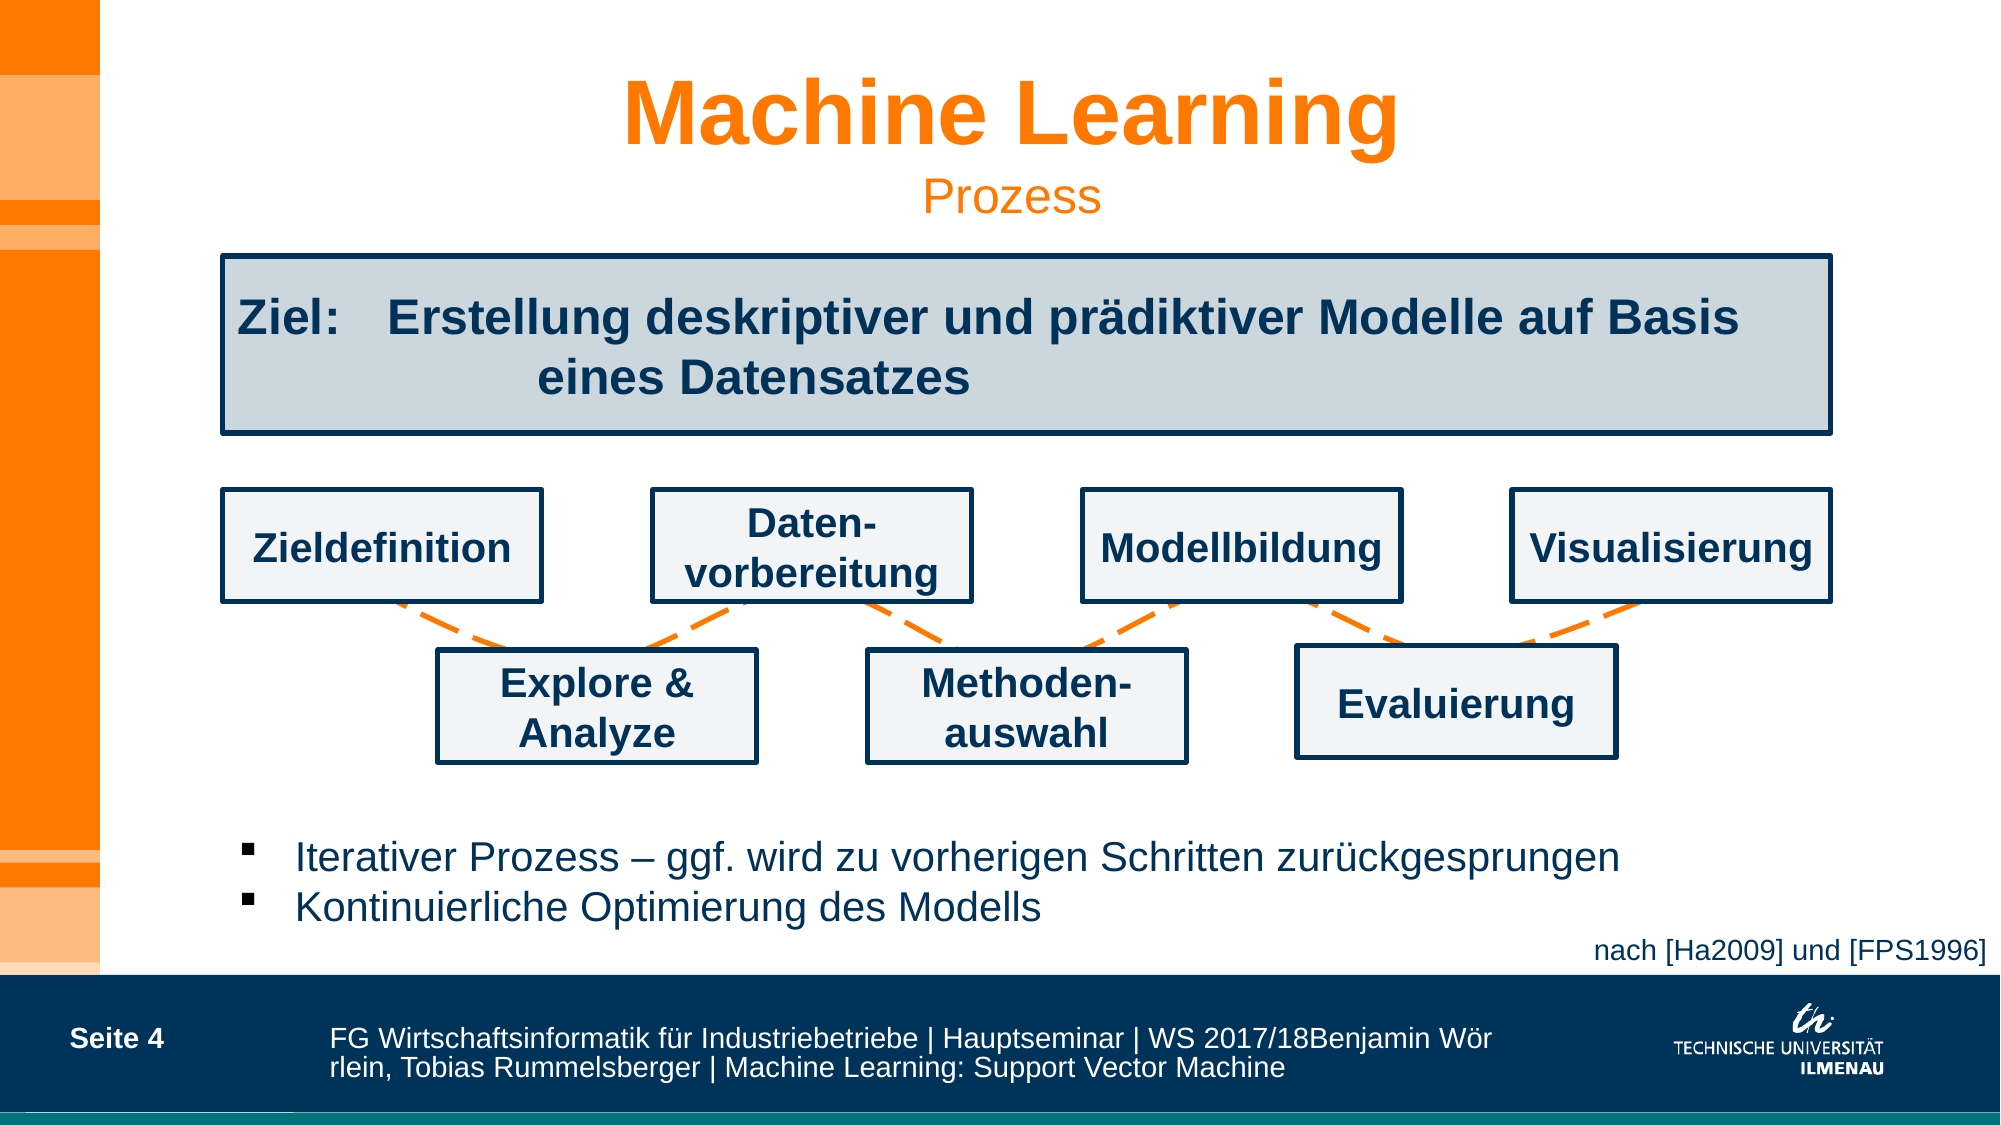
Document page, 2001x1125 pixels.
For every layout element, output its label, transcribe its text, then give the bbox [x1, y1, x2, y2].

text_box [652, 489, 972, 603]
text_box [867, 649, 1187, 764]
footer FG Wirtschaftsinformatik für Industriebetriebe | Hauptseminar | WS 2017/18 Benjamin Wörrlein, Tobias Rummelsberger | Machine Learning: Support Vector Machine [473, 1011, 1511, 1125]
text_box nach [Ha2009] und [FPS1996] [1578, 923, 2000, 993]
text_box [1329, 586, 1617, 643]
text_box Iterativer Prozess – ggf. wird zu vorherigen Schritten zurückgesprungen Kontinuierliche Optimierung des Modells [223, 822, 1832, 948]
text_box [1081, 489, 1402, 603]
slide_number Seite 4 [54, 1011, 473, 1125]
text_box [415, 587, 726, 647]
picture [1673, 1003, 1884, 1075]
text_box [884, 586, 1160, 647]
text_box Ziel: Erstellung deskriptiver und prädiktiver Modelle auf Basis eines Datensatzes [222, 255, 1831, 434]
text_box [222, 489, 542, 603]
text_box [437, 649, 757, 763]
title Machine Learning Prozess [125, 20, 1899, 256]
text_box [1511, 489, 1832, 603]
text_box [1296, 644, 1617, 758]
